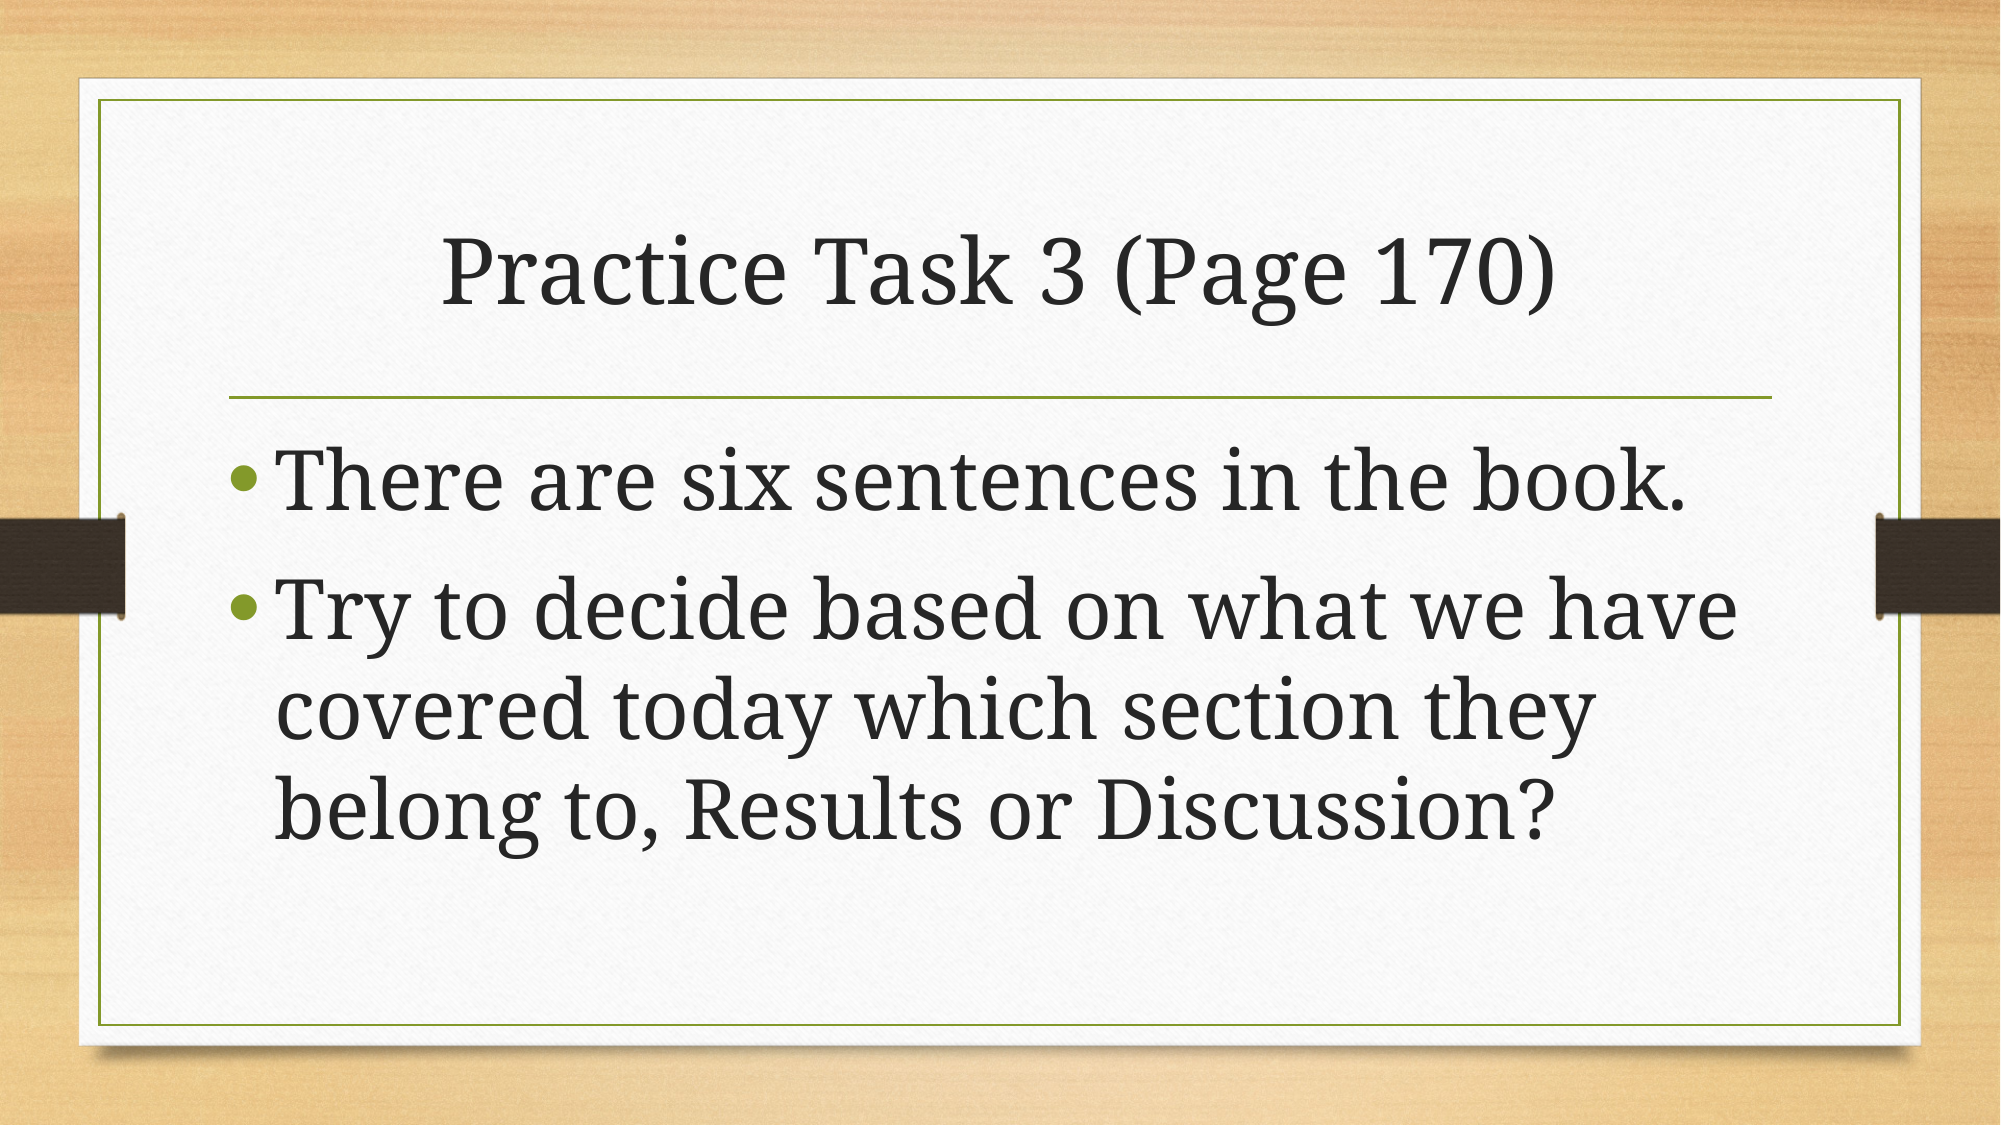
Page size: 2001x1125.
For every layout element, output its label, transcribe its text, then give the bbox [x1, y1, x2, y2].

list There are six sentences in the book. Try to decide based on what we have covered today which section they belong to, Results or Discussion? [212, 419, 1788, 964]
picture [0, 0, 2001, 1125]
title Practice Task 3 (Page 170) [212, 161, 1788, 375]
